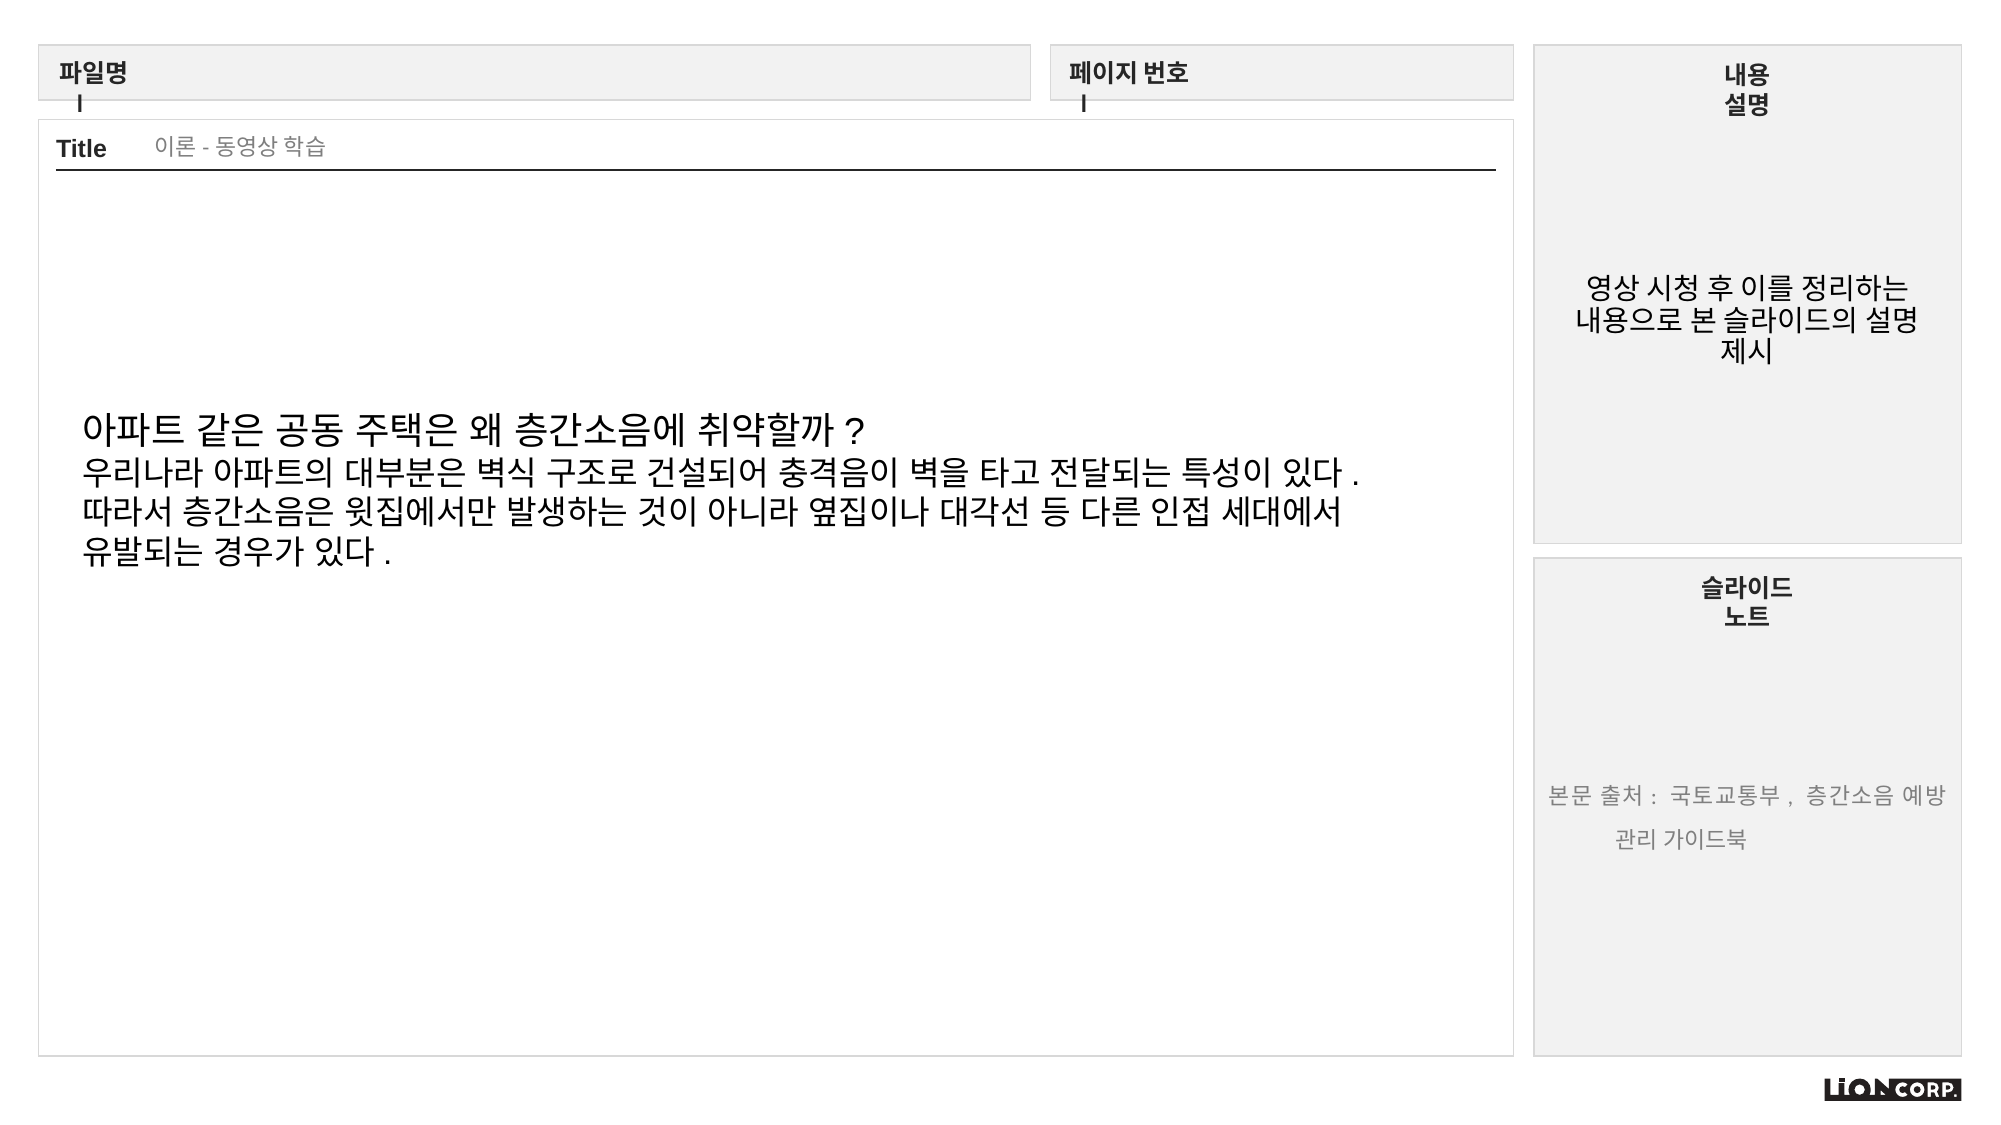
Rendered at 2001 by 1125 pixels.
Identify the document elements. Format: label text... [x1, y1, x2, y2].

text_box 아파트 같은 공동 주택은 왜 층간소음에 취약할까? 우리나라 아파트의 대부분은 벽식 구조로 건설되어 충격음이 벽을 타고 전달되는 특성이 있다. 따라서 층간소음은 윗집에서만 발생하는 것이 아니라 옆집이나 대각선 등 다른 인접 세대에서 유발되는 경우가 있다. [67, 399, 1485, 614]
list 이론-동영상 학습 [139, 122, 1497, 174]
list 본문 출처: 국토교통부, 층간소음 예방 관리 가이드북 [1533, 562, 1962, 1057]
list 영상 시청 후 이를 정리하는 내용으로 본 슬라이드의 설명 제시 [1533, 99, 1962, 544]
